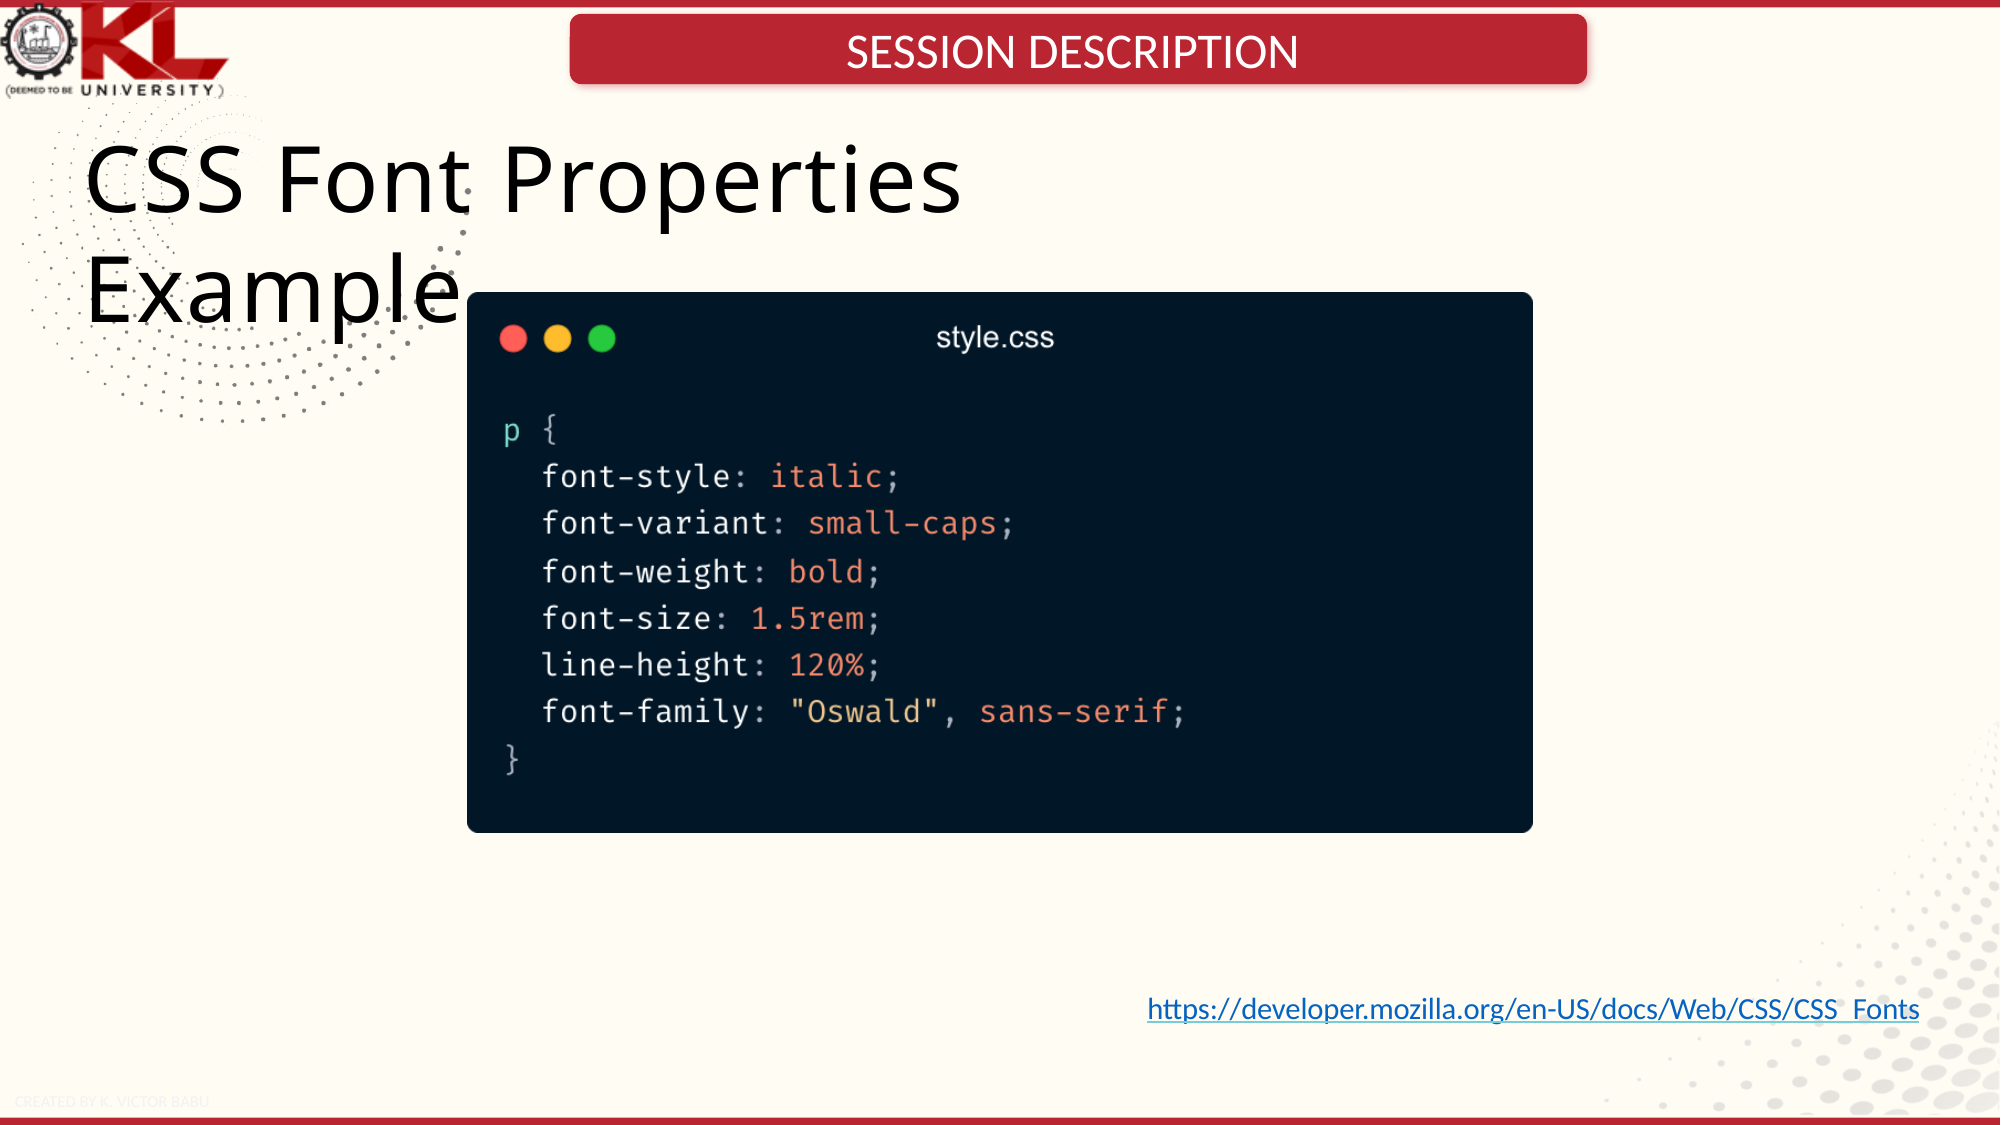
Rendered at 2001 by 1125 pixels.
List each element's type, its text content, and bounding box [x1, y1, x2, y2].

text_box SESSION DESCRIPTION [568, 12, 1589, 86]
picture [0, 0, 327, 99]
text_box https://developer.mozilla.org/en-US/docs/Web/CSS/CSS_Fonts [1144, 985, 1936, 1026]
title CSS Font Properties Example [81, 118, 1322, 342]
picture [466, 292, 1534, 833]
